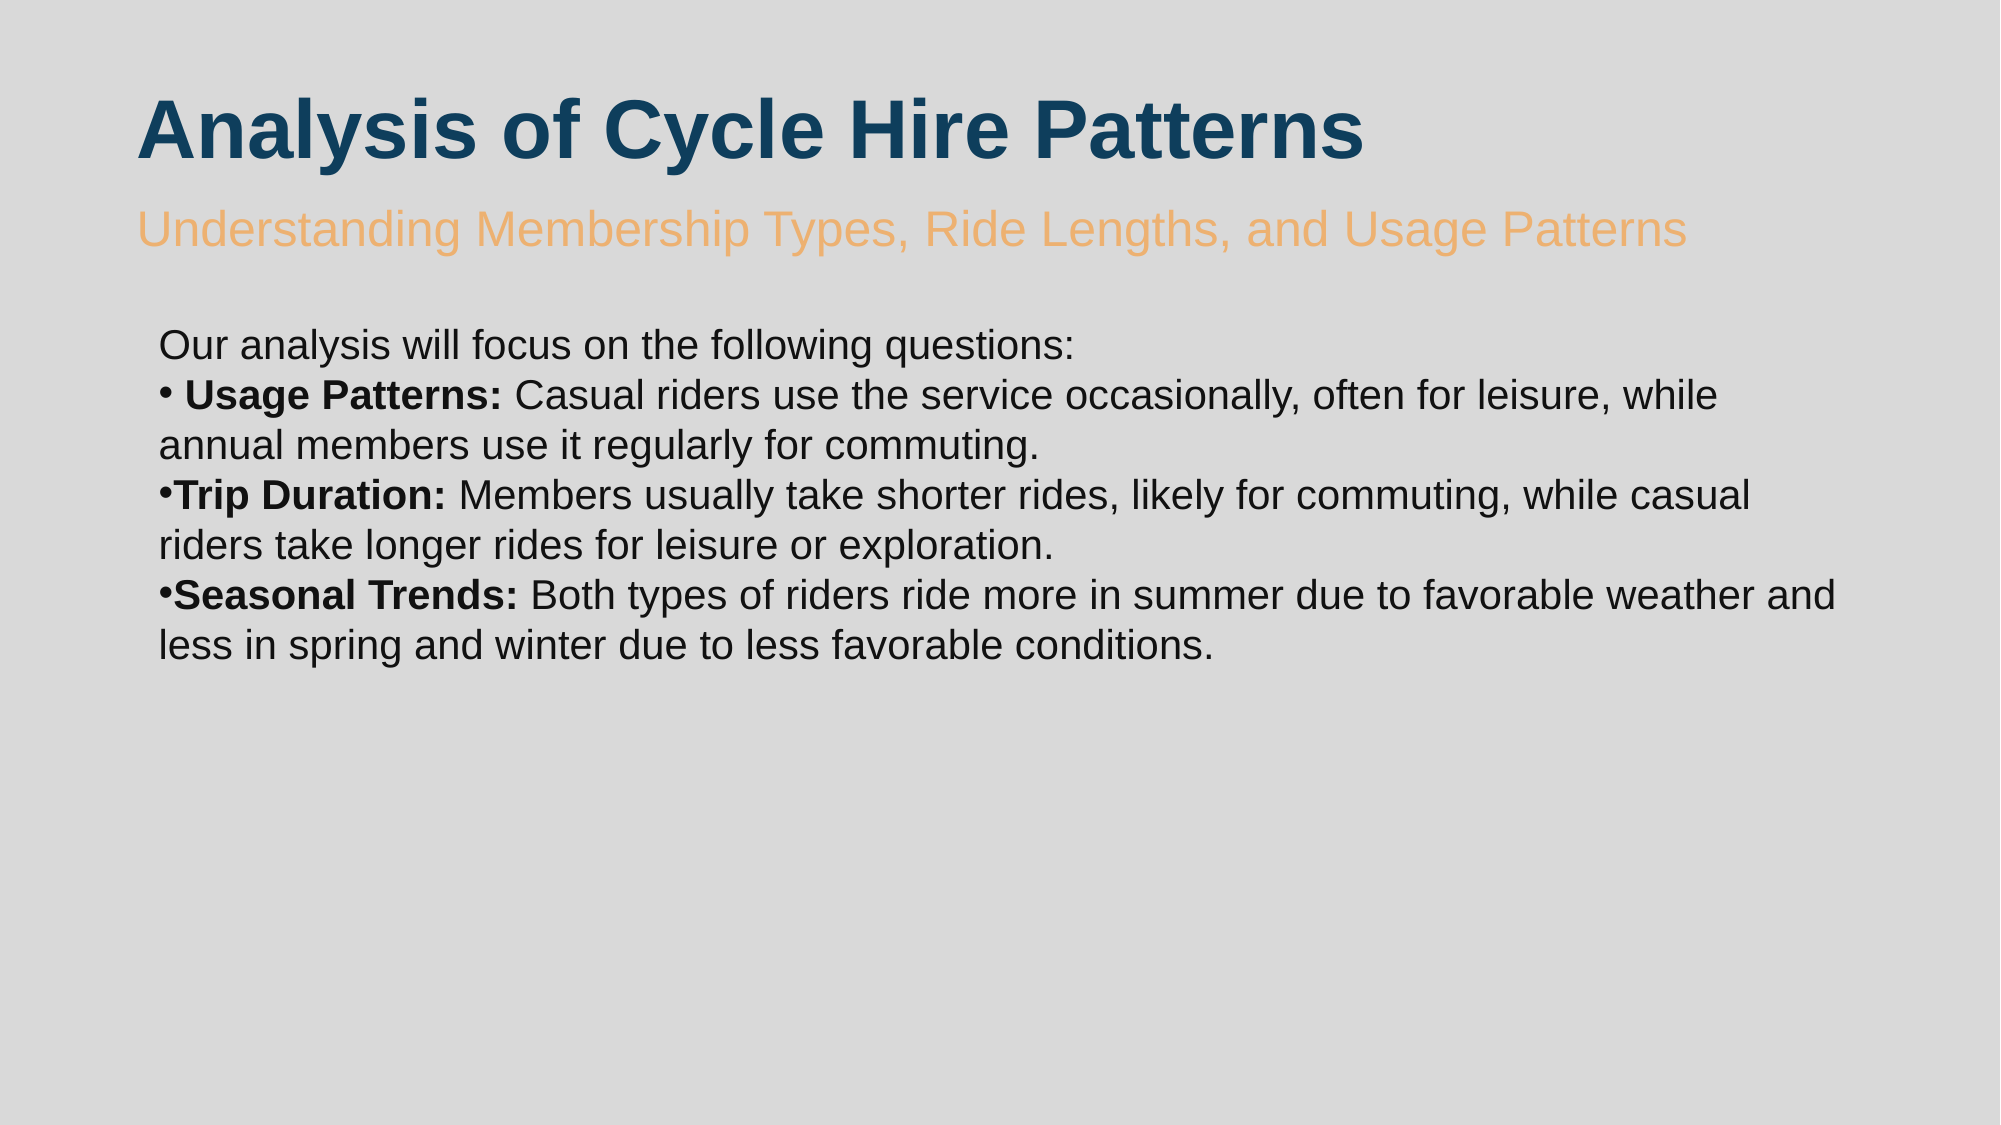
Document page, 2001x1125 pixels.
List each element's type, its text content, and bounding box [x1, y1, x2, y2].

list Understanding Membership Types, Ride Lengths, and Usage Patterns [136, 202, 1867, 282]
title Analysis of Cycle Hire Patterns [136, 86, 1867, 166]
text_box Our analysis will focus on the following questions: Usage Patterns: Casual riders use the service occasionally, often for leisure, while annual members use it regularly for commuting. Trip Duration: Members usually take shorter rides, likely for commuting, while casual riders take longer rides for leisure or exploration. Seasonal Trends: Both types of riders ride more in summer due to favorable weather and less in spring and winter due to less favorable conditions. [143, 309, 1856, 726]
